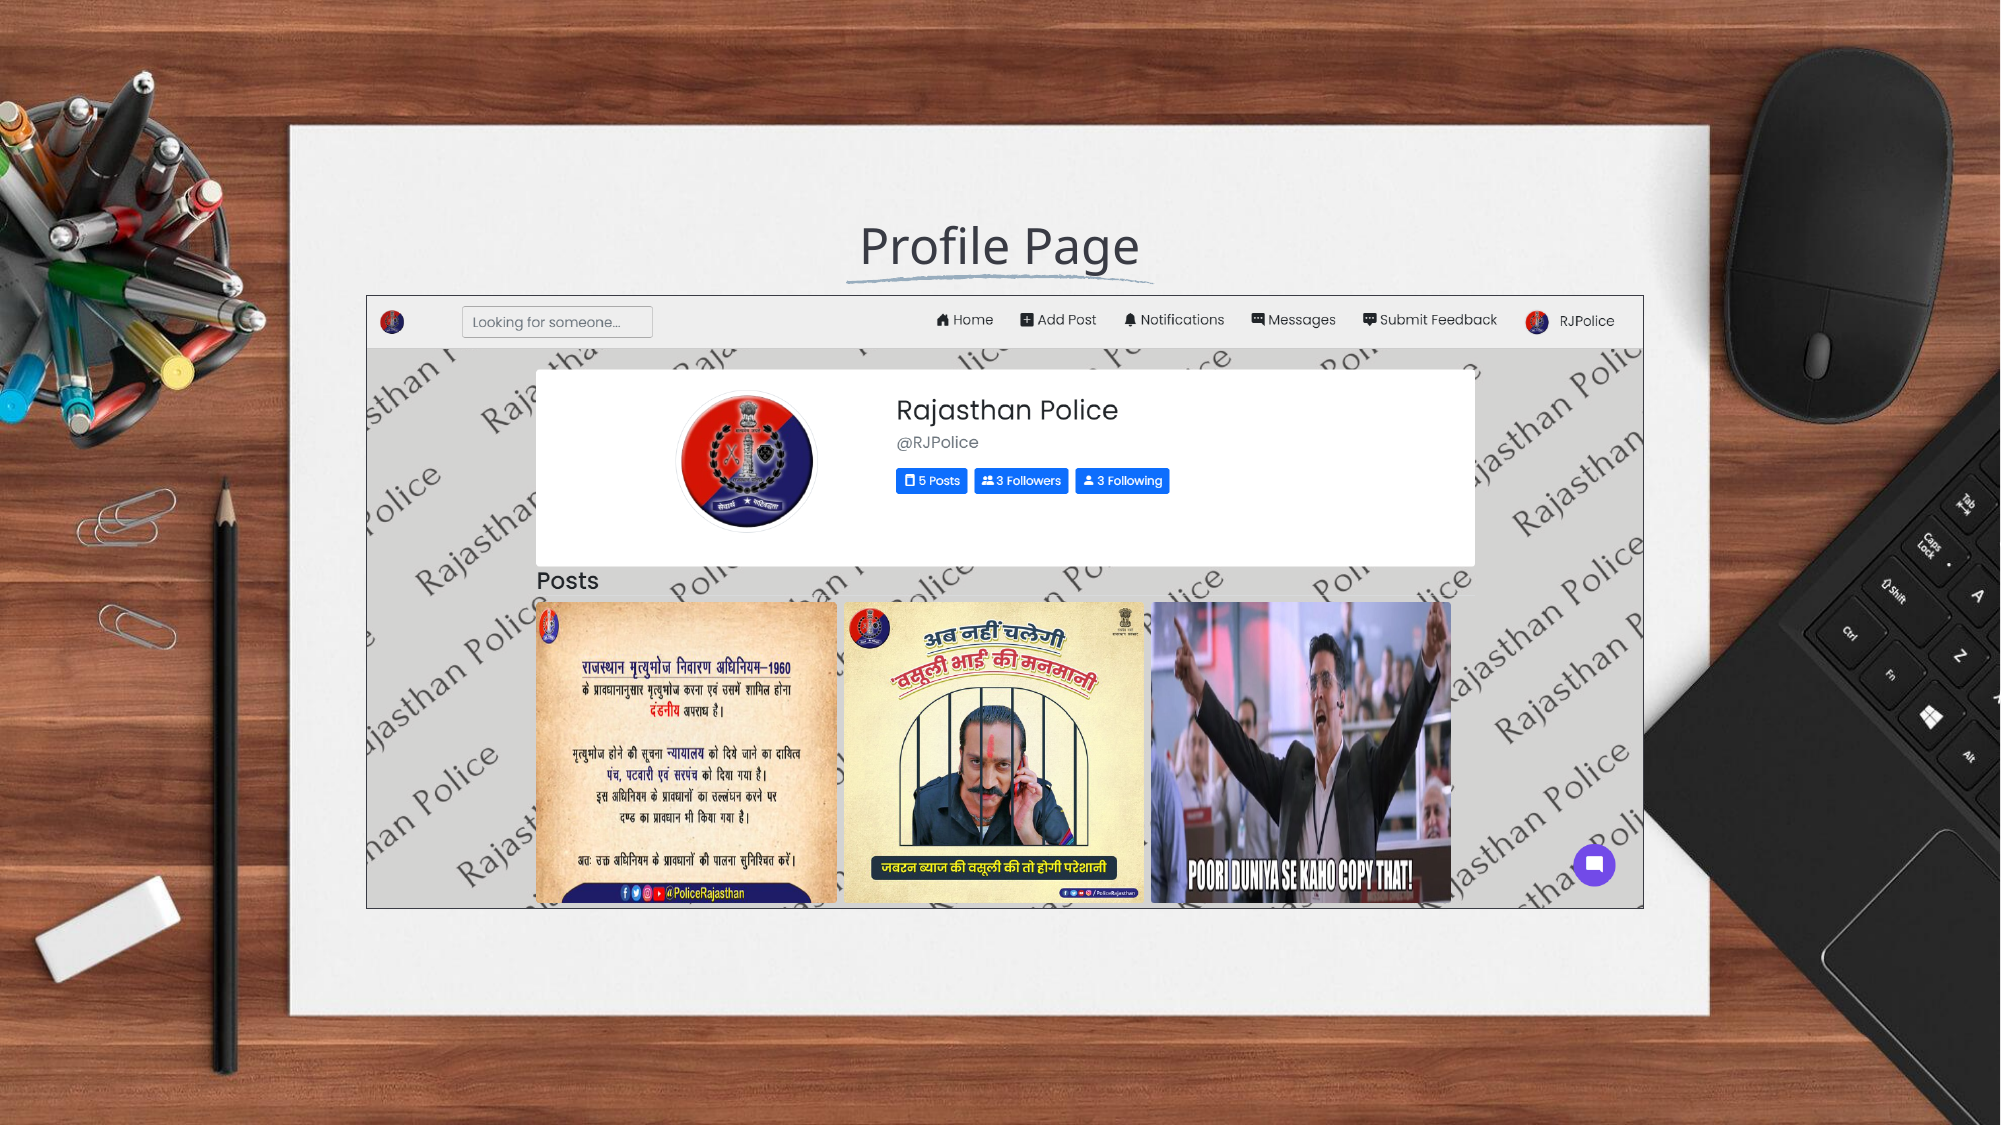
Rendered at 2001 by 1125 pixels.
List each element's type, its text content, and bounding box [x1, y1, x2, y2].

title Profile Page [356, 177, 1644, 275]
picture [0, 0, 2001, 1125]
